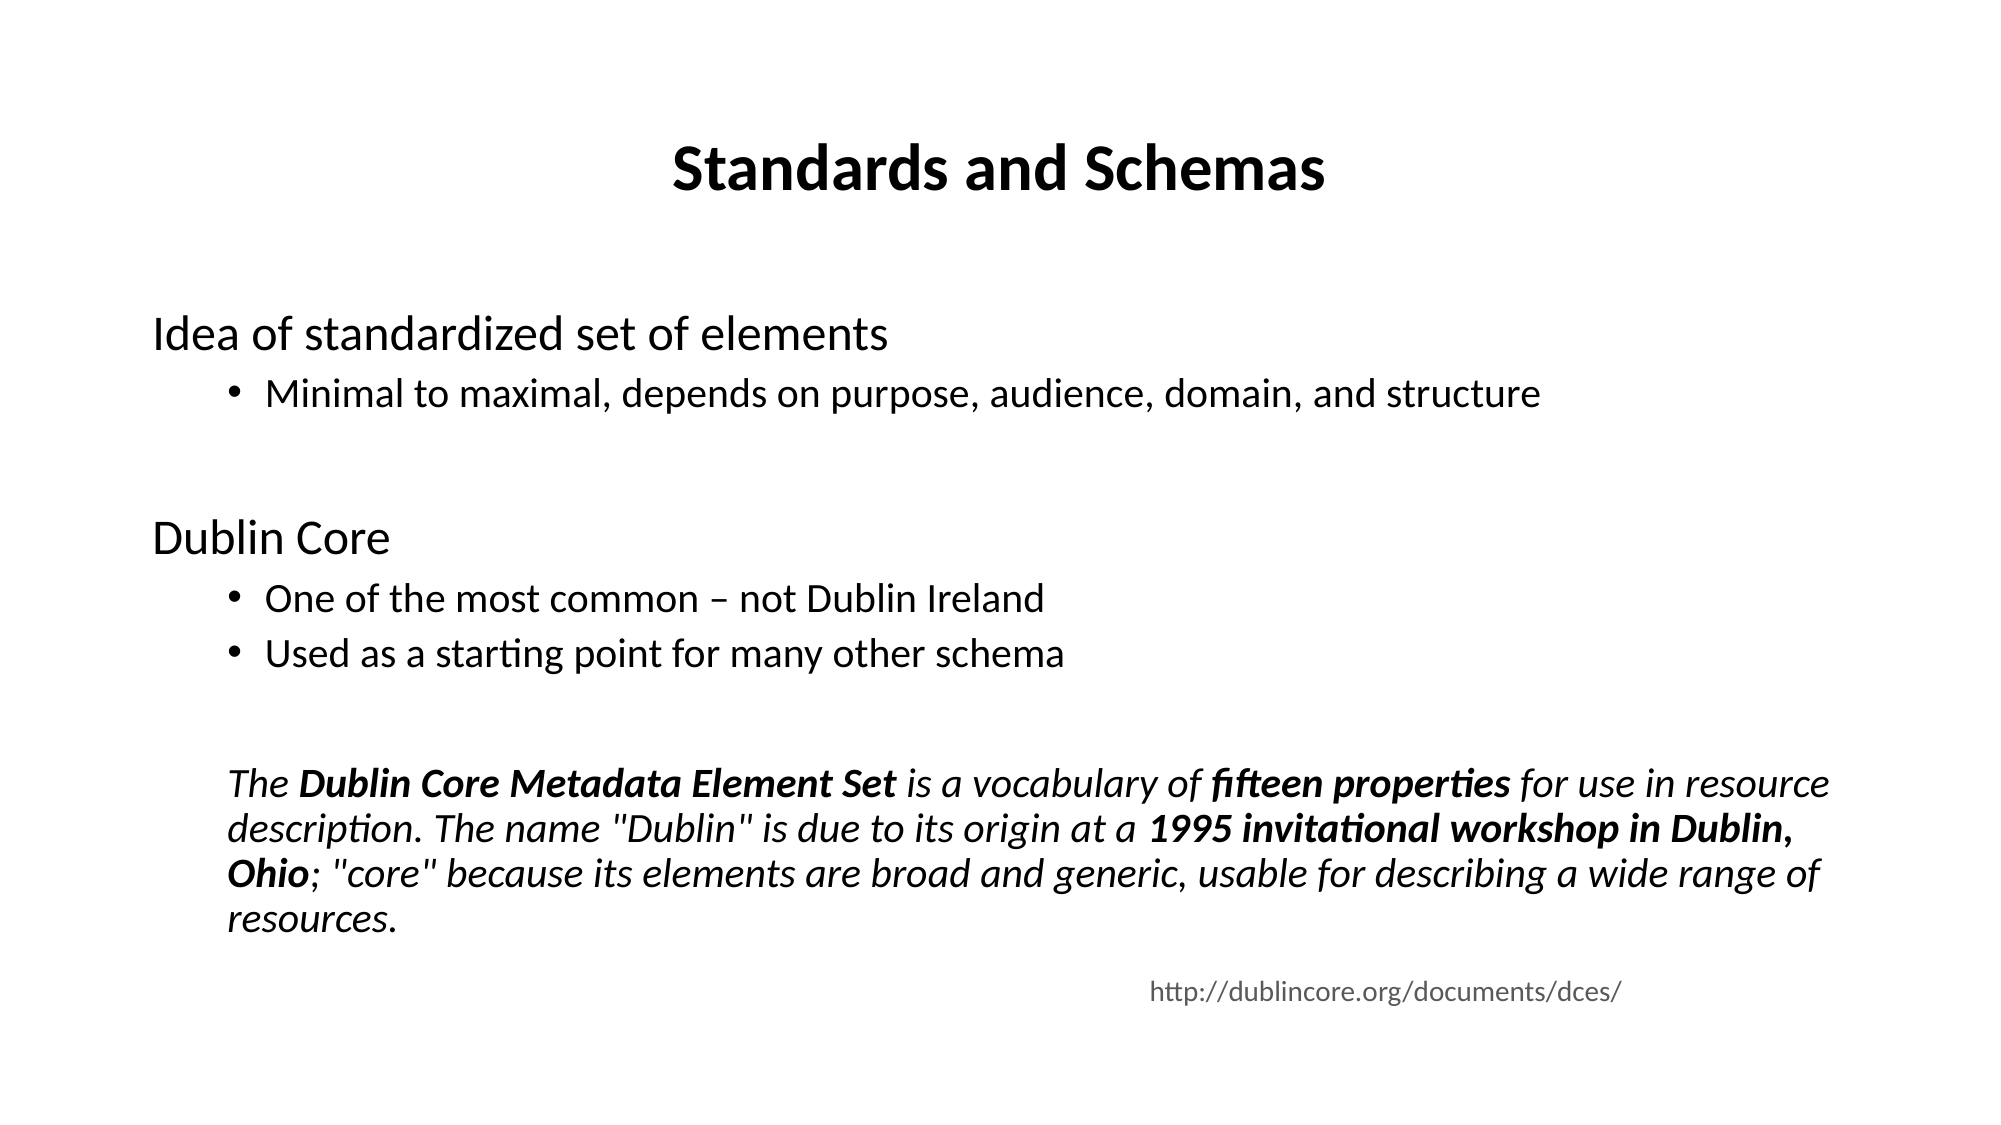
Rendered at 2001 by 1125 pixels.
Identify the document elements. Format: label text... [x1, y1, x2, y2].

list Idea of standardized set of elements Minimal to maximal, depends on purpose, audience, domain, and structure Dublin Core One of the most common – not Dublin Ireland Used as a starting point for many other schema The Dublin Core Metadata Element Set is a vocabulary of fifteen properties for use in resource description. The name "Dublin" is due to its origin at a 1995 invitational workshop in Dublin, Ohio; "core" because its elements are broad and generic, usable for describing a wide range of resources. [137, 299, 1863, 1014]
text_box http://dublincore.org/documents/dces/ [1134, 965, 1637, 1015]
title Standards and Schemas [137, 59, 1863, 278]
